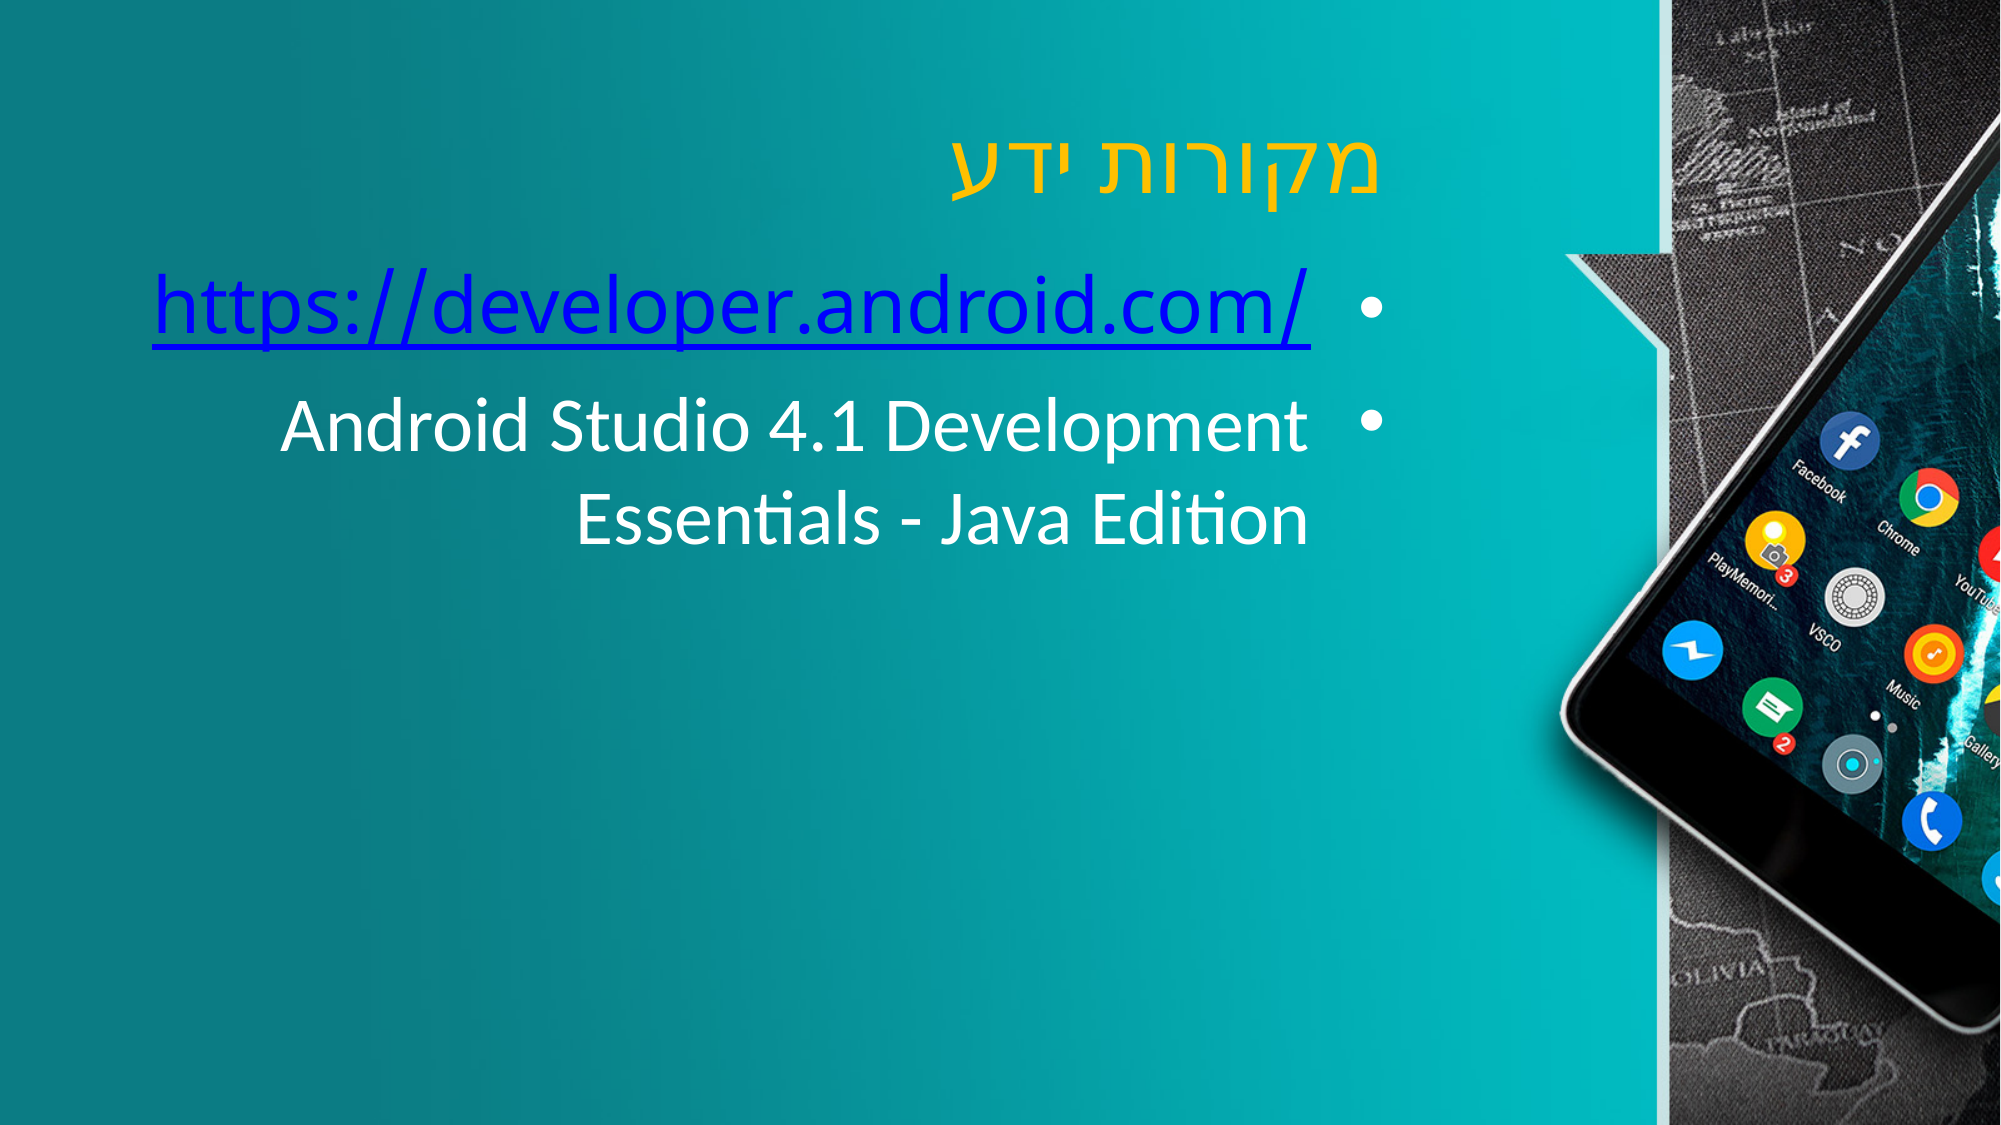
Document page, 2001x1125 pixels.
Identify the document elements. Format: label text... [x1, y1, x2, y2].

picture [0, 0, 2001, 1125]
picture [1995, 876, 2001, 889]
list https://developer.android.com/ Android Studio 4.1 Development Essentials - Java Edition [98, 248, 1401, 975]
title מקורות ידע [42, 94, 1401, 221]
